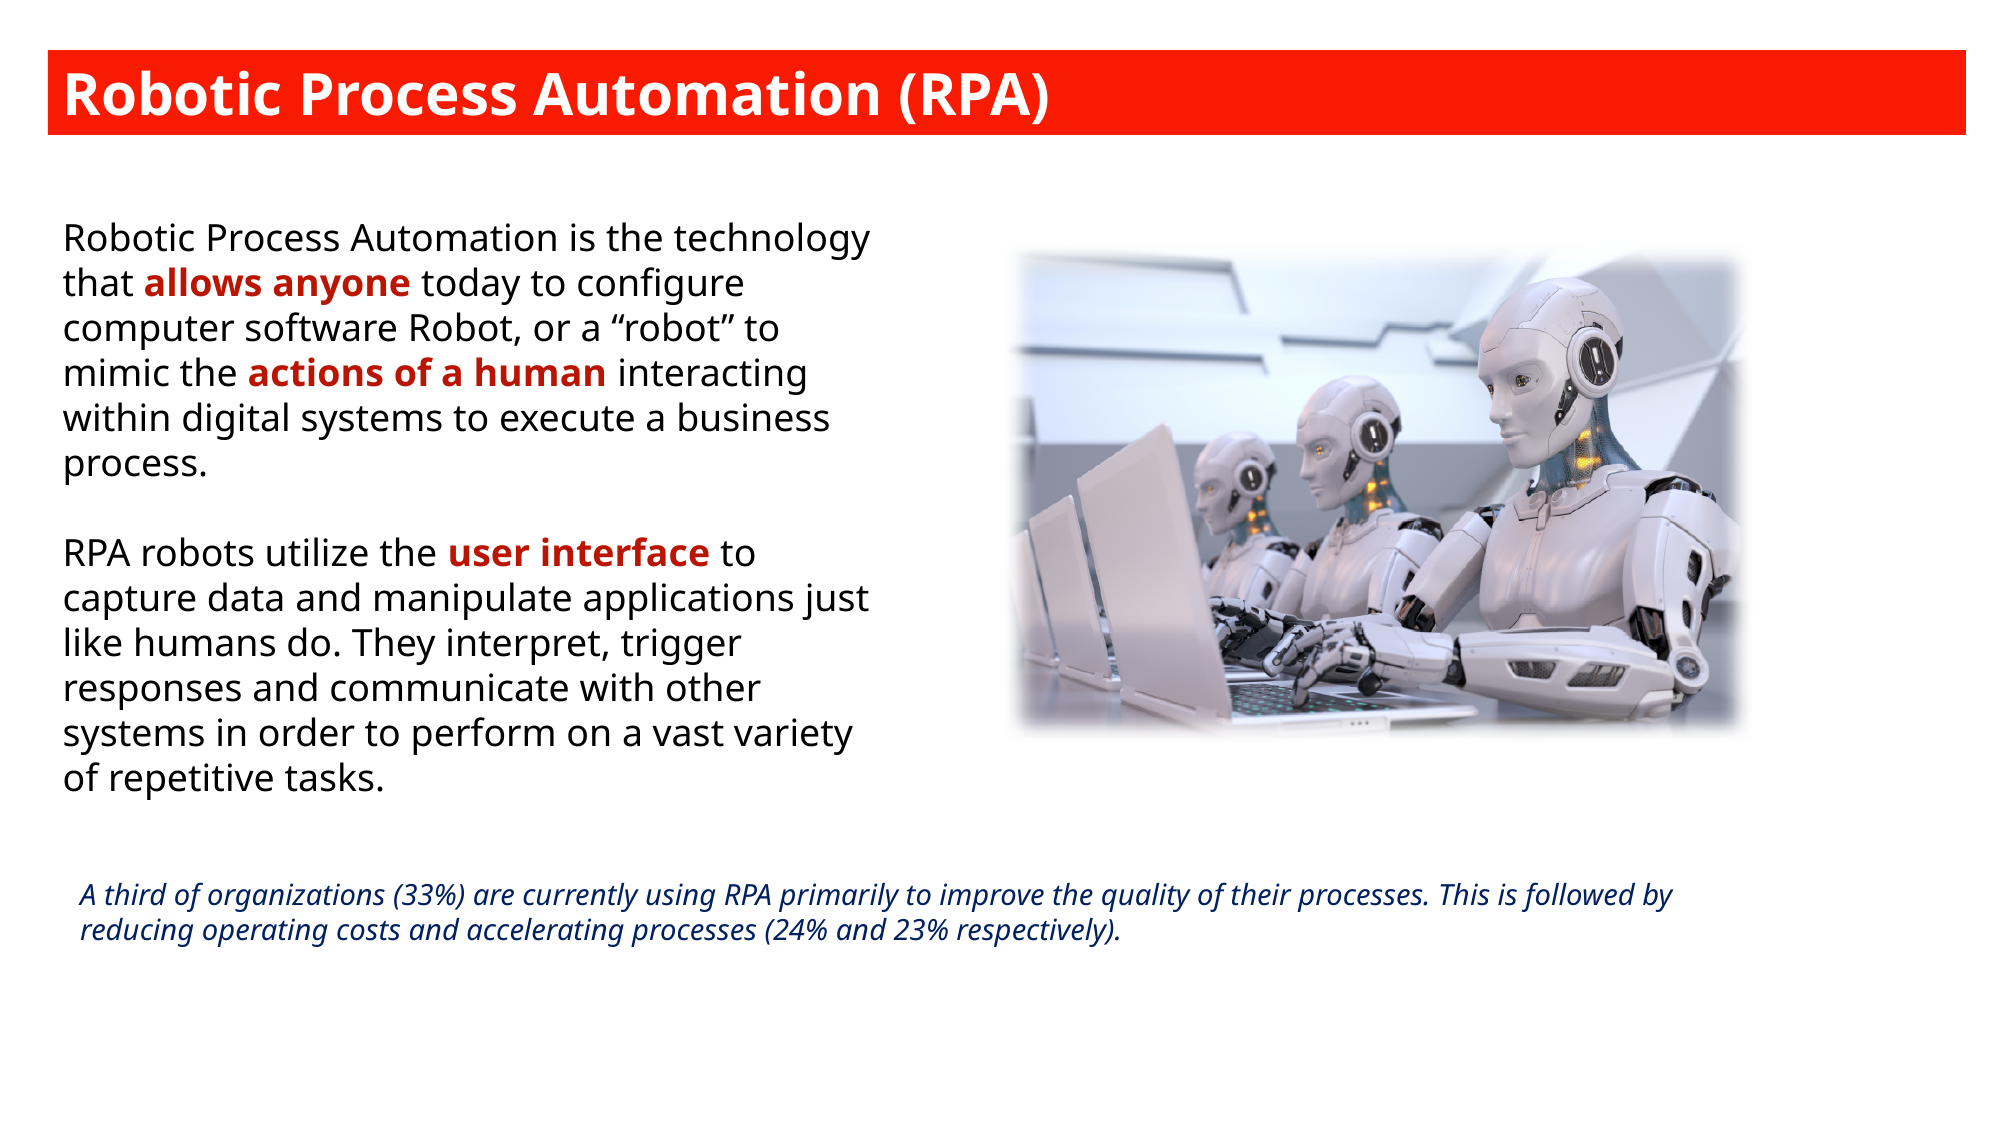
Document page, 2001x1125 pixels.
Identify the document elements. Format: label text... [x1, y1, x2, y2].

text_box Robotic Process Automation (RPA) [47, 50, 1966, 135]
text_box A third of organizations (33%) are currently using RPA primarily to improve the quality of their processes. This is followed by reducing operating costs and accelerating processes (24% and 23% respectively). [65, 868, 1725, 954]
picture [1003, 243, 1754, 745]
text_box Robotic Process Automation is the technology that allows anyone today to configure computer software Robot, or a “robot” to mimic the actions of a human interacting within digital systems to execute a business process. RPA robots utilize the user interface to capture data and manipulate applications just like humans do. They interpret, trigger responses and communicate with other systems in order to perform on a vast variety of repetitive tasks. [48, 207, 904, 807]
